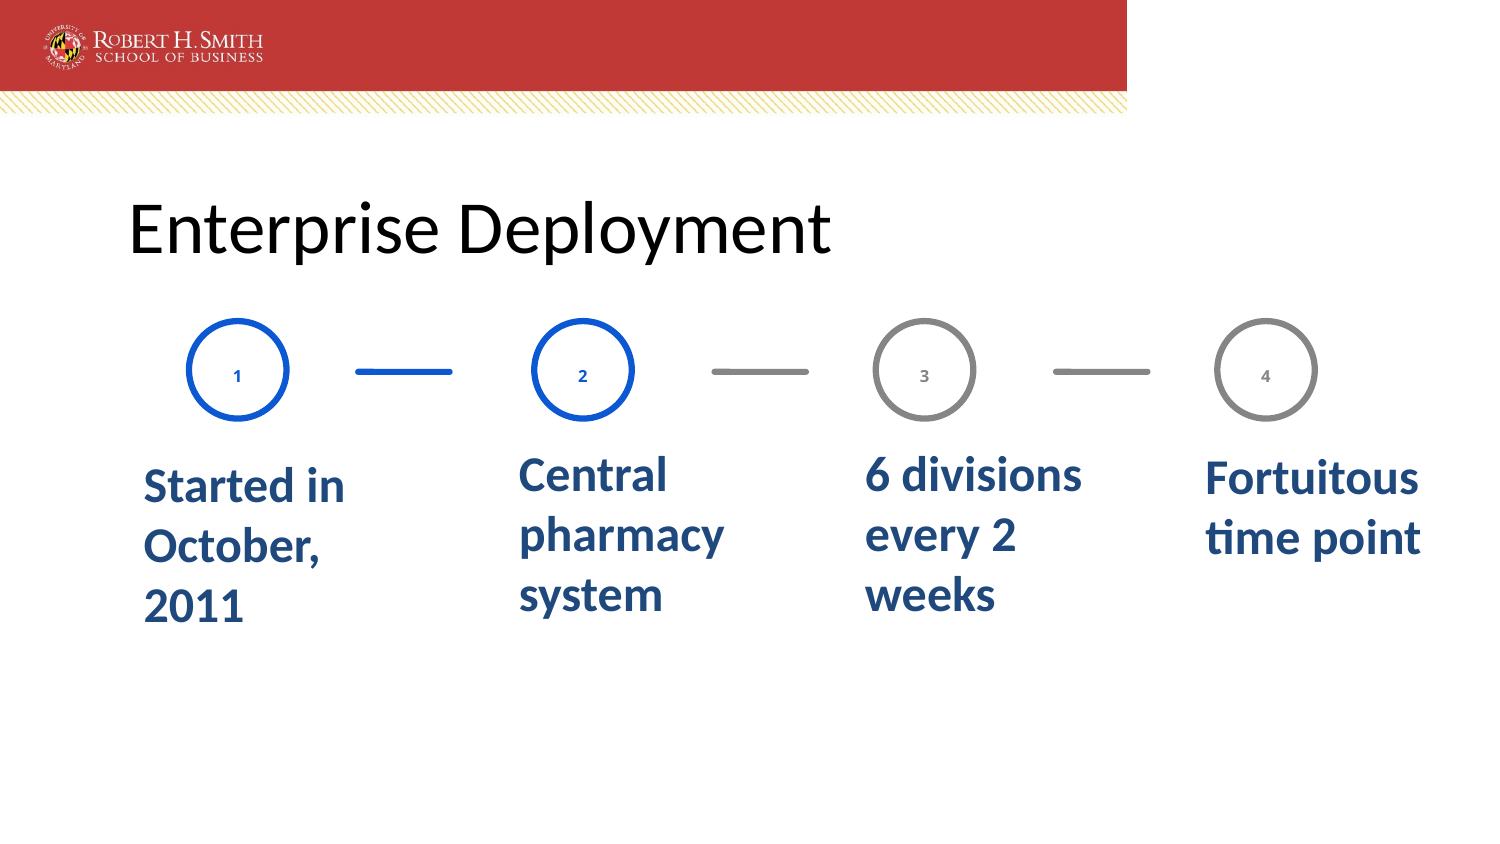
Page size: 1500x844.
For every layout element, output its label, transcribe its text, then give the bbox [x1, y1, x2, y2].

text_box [503, 320, 785, 548]
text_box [875, 320, 974, 419]
text_box Fortuitous time point [1190, 429, 1471, 551]
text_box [128, 320, 410, 677]
picture [0, 0, 1127, 123]
text_box [1052, 368, 1151, 375]
text_box 6 divisions every 2 weeks [849, 425, 1131, 547]
text_box [789, 368, 809, 375]
text_box [415, 368, 453, 375]
title Enterprise Deployment [0, 133, 1119, 315]
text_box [1217, 320, 1316, 419]
